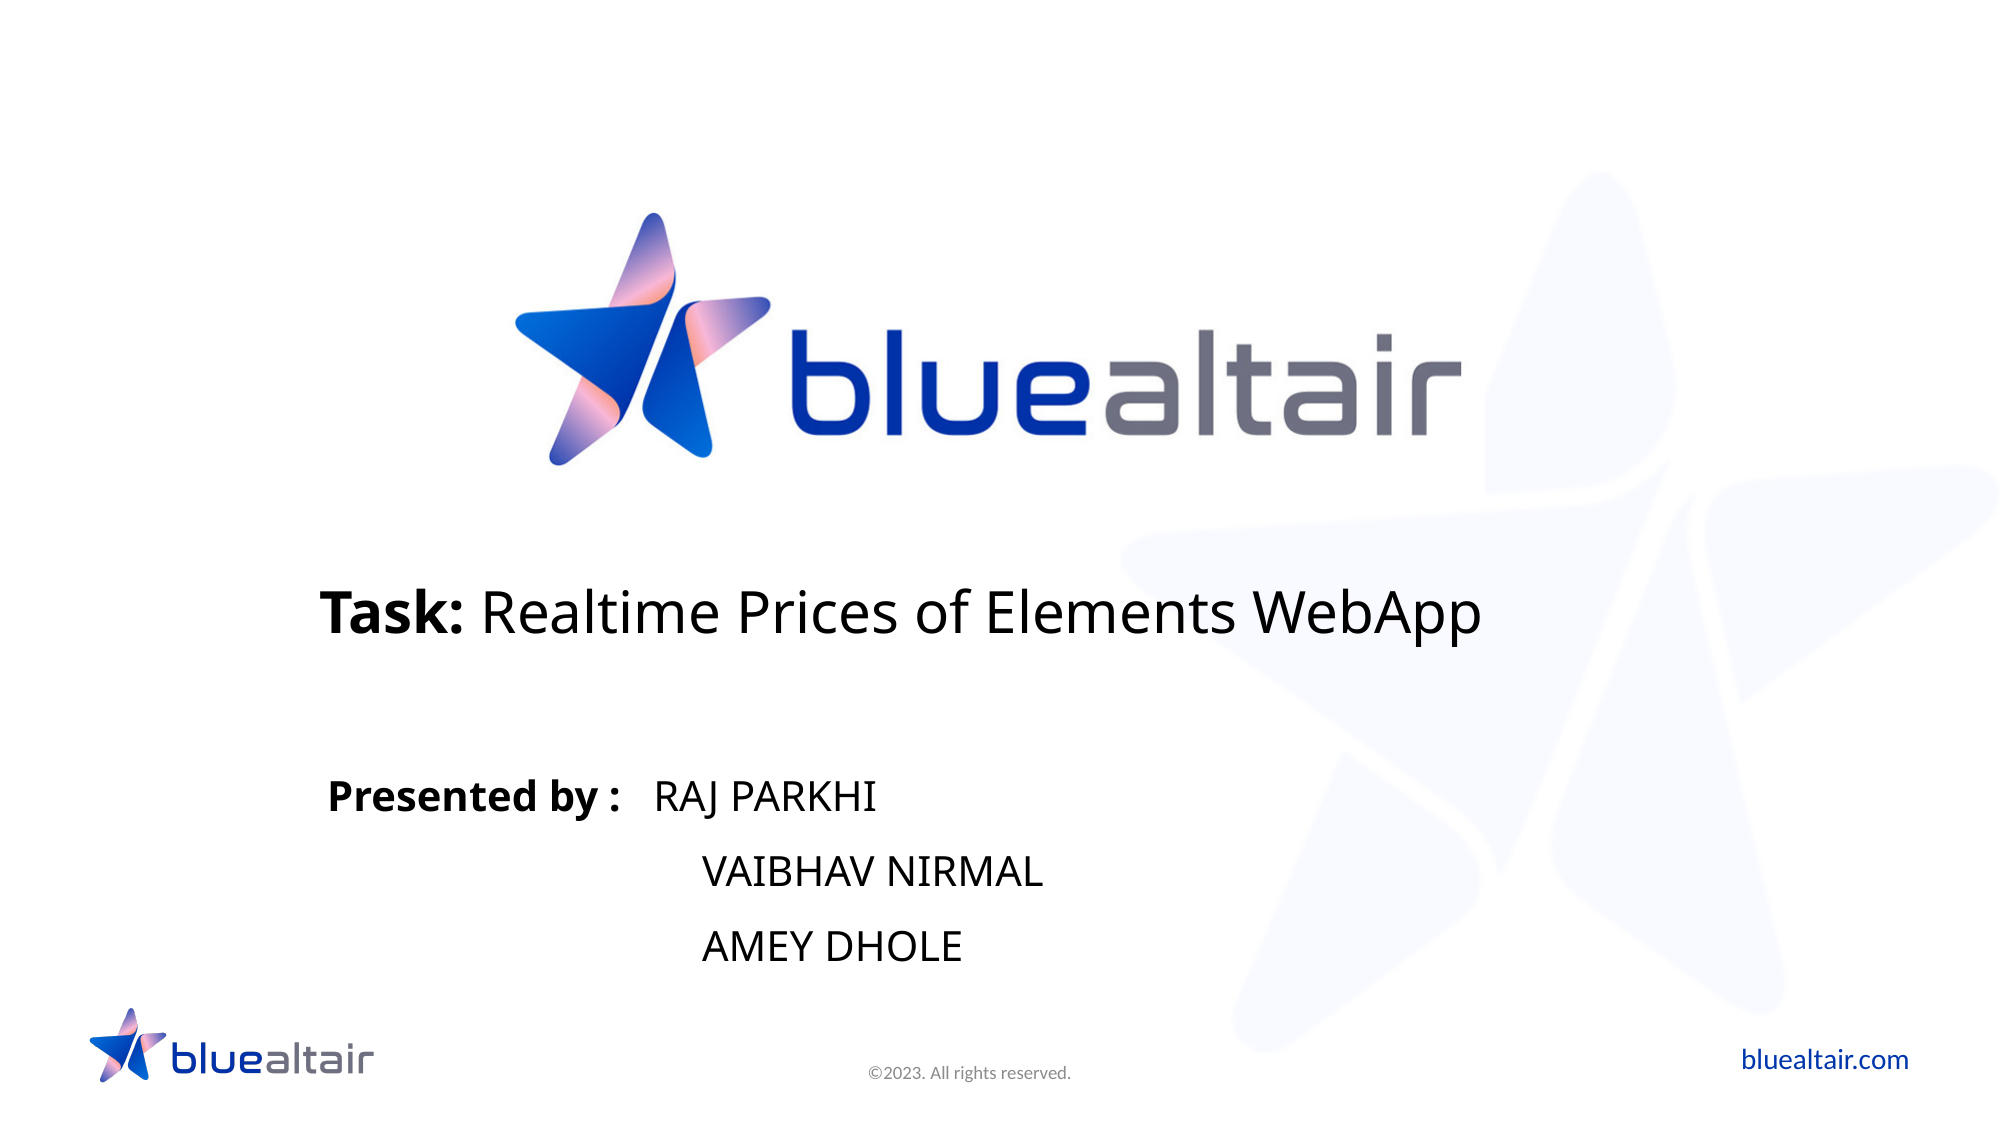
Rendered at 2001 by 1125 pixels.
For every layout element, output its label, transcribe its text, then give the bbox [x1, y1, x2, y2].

picture [83, 1000, 385, 1090]
text_box Presented by : RAJ PARKHI VAIBHAV NIRMAL AMEY DHOLE [312, 762, 1832, 1028]
text_box Task: Realtime Prices of Elements WebApp [312, 539, 1643, 681]
picture [484, 183, 1485, 504]
